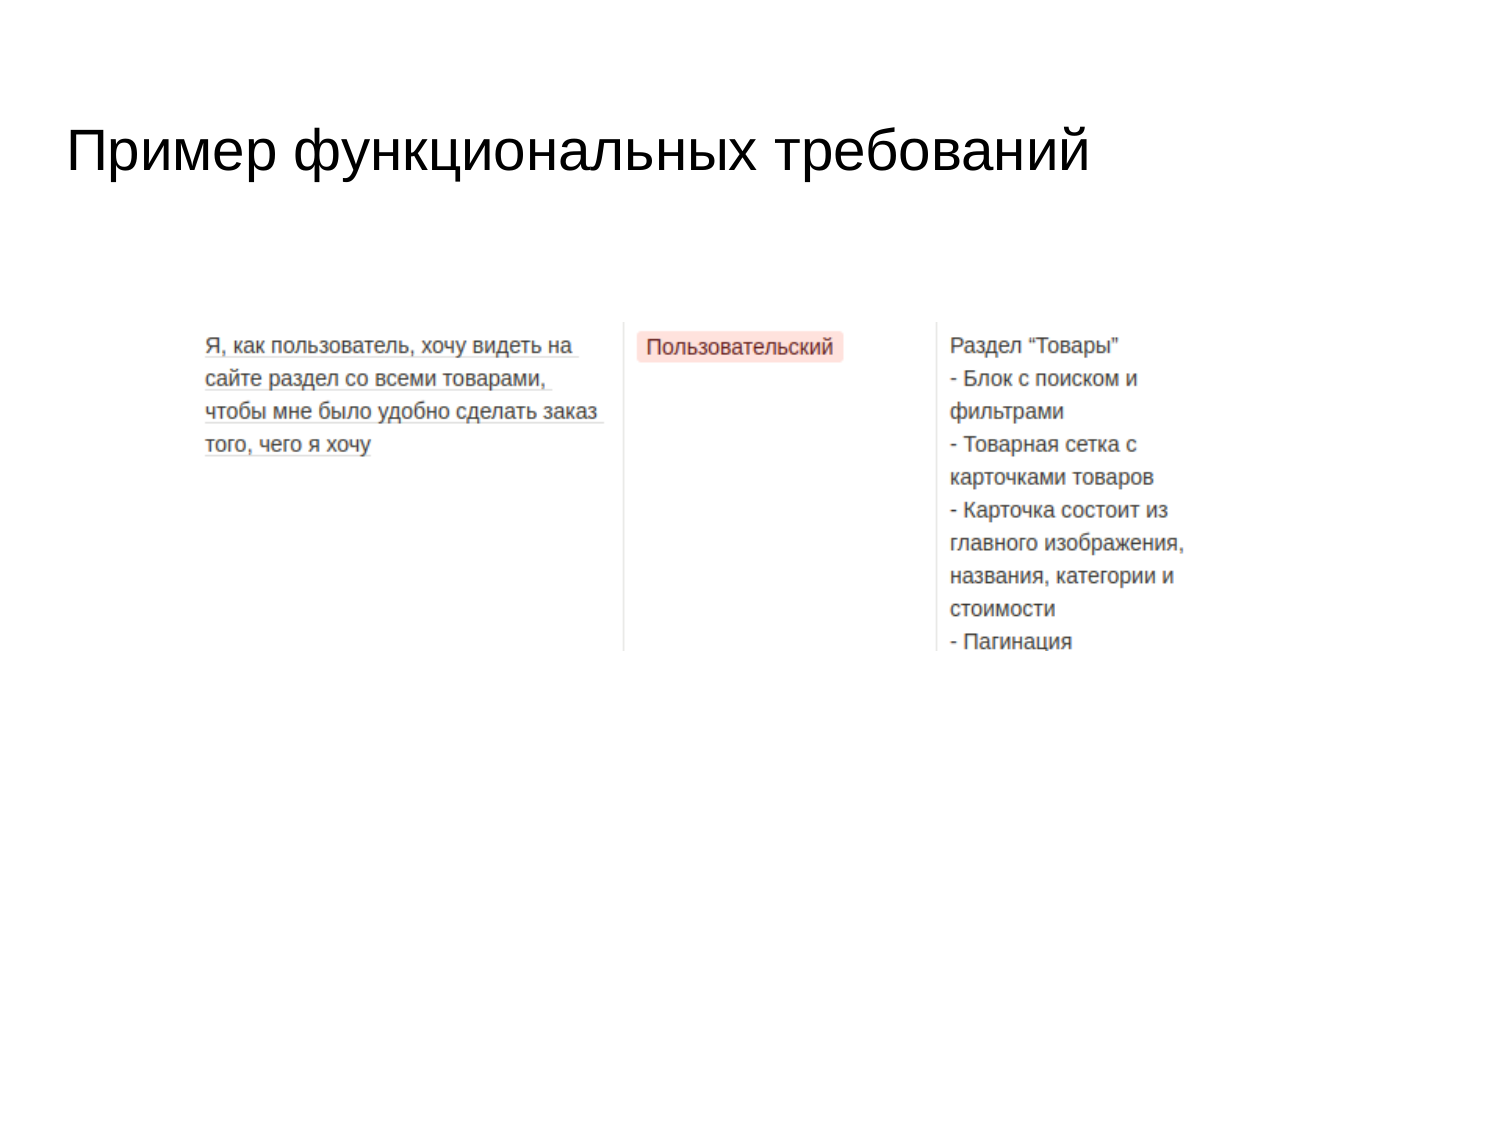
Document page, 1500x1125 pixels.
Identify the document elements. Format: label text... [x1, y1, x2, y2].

picture [174, 322, 1249, 651]
title Пример функциональных требований [51, 97, 1449, 223]
